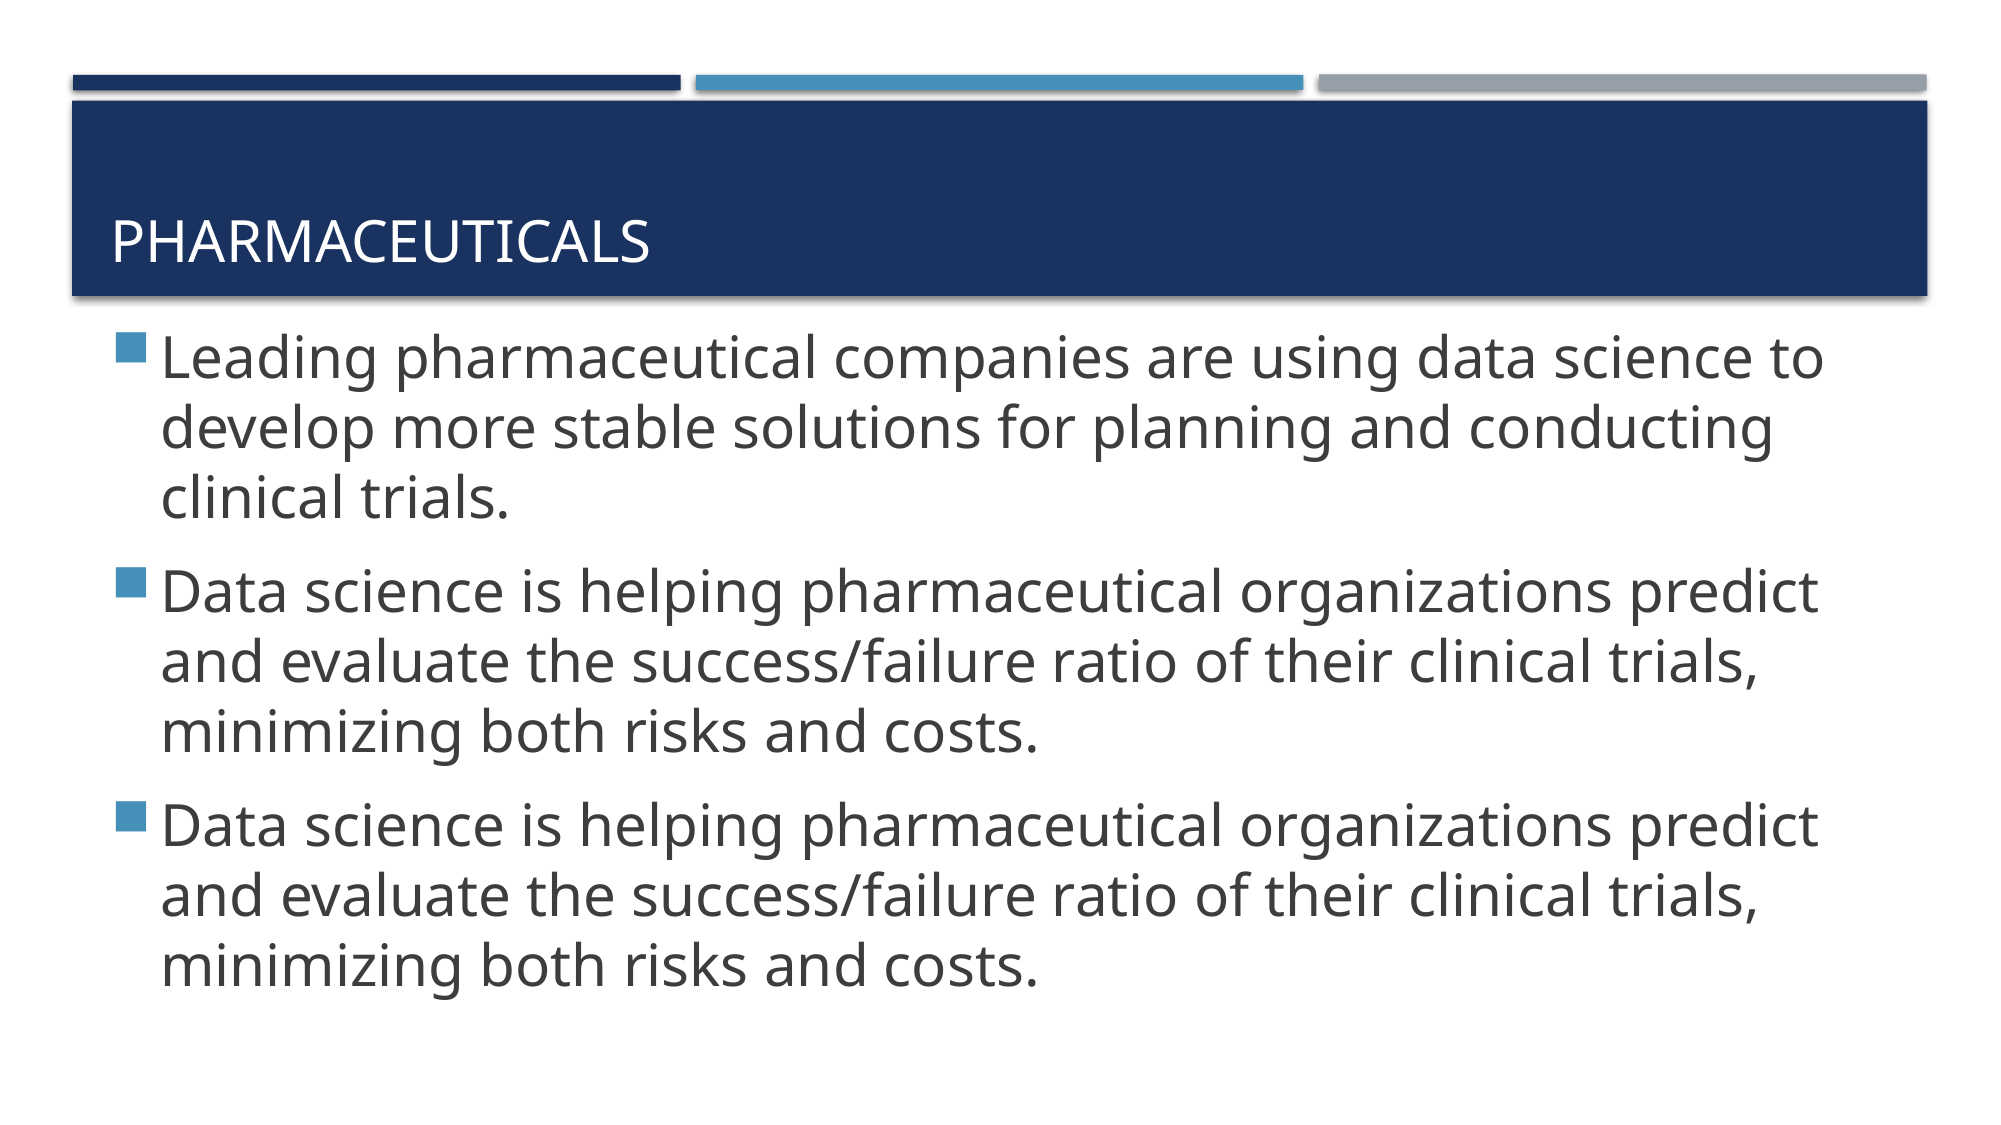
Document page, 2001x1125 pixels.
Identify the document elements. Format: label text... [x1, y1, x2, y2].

title pharmaceuticals [95, 115, 1905, 282]
list Leading pharmaceutical companies are using data science to develop more stable solutions for planning and conducting clinical trials. Data science is helping pharmaceutical organizations predict and evaluate the success/failure ratio of their clinical trials, minimizing both risks and costs. Data science is helping pharmaceutical organizations predict and evaluate the success/failure ratio of their clinical trials, minimizing both risks and costs. [95, 357, 1905, 962]
